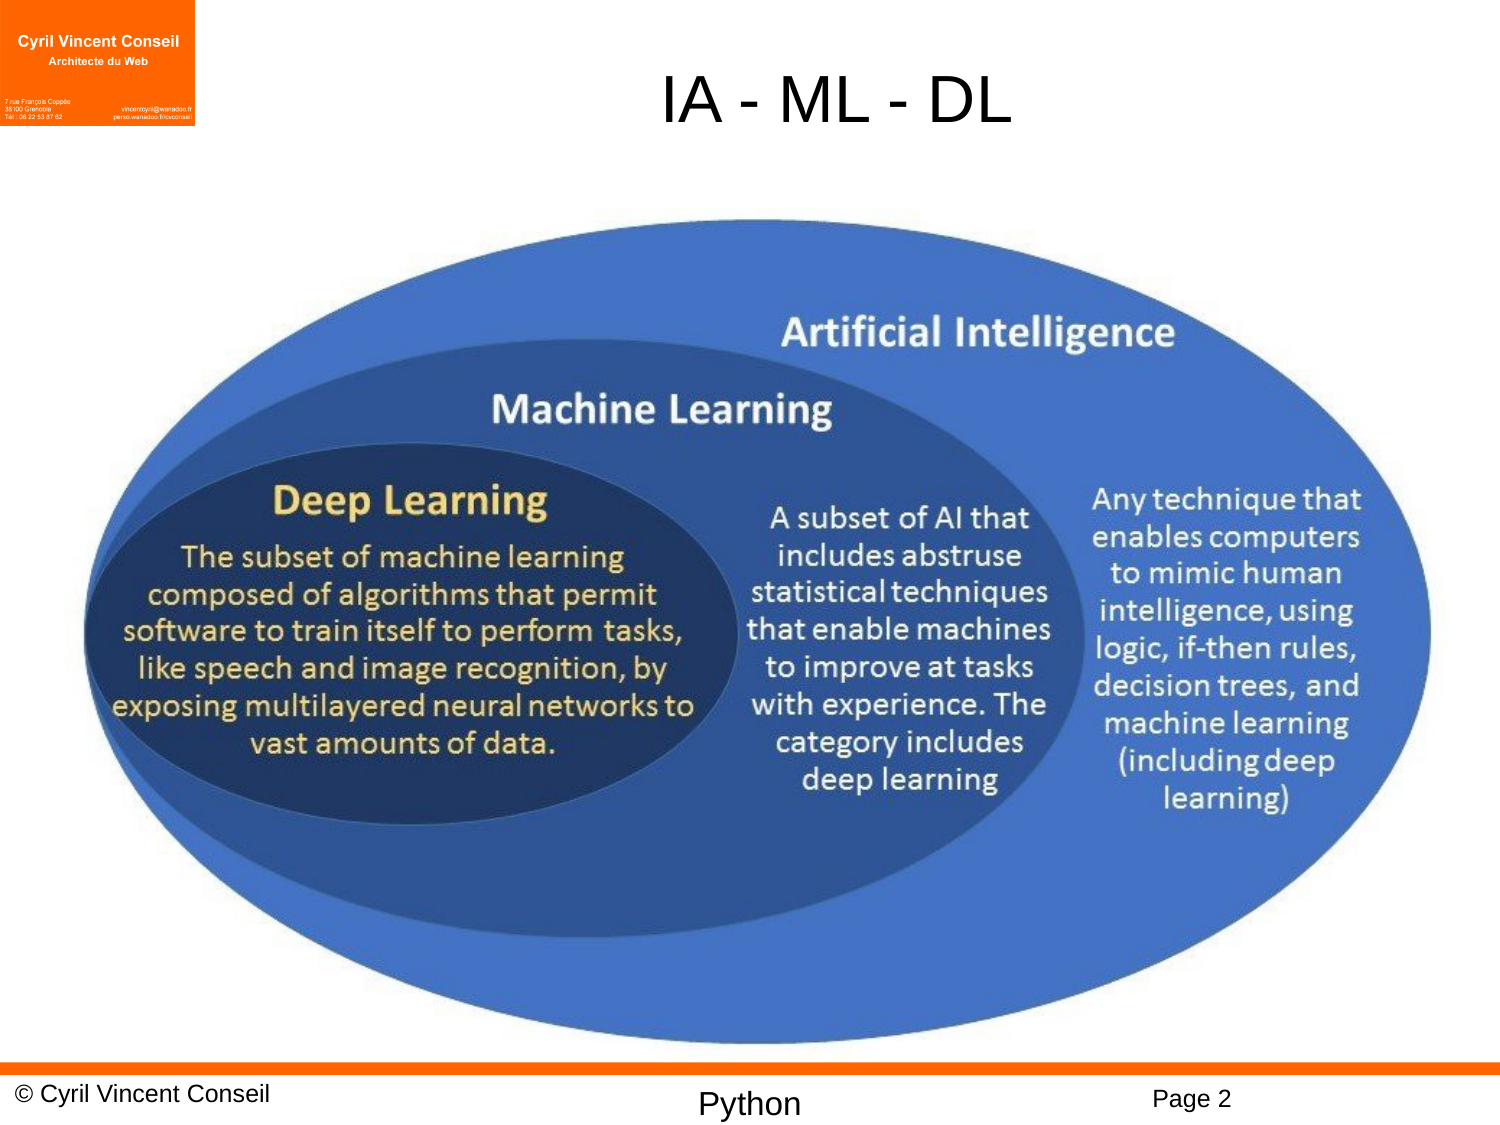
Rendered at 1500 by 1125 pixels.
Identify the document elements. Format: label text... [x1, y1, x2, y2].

picture [64, 207, 1448, 1060]
title IA - ML - DL [194, 2, 1480, 190]
picture [0, 0, 195, 126]
